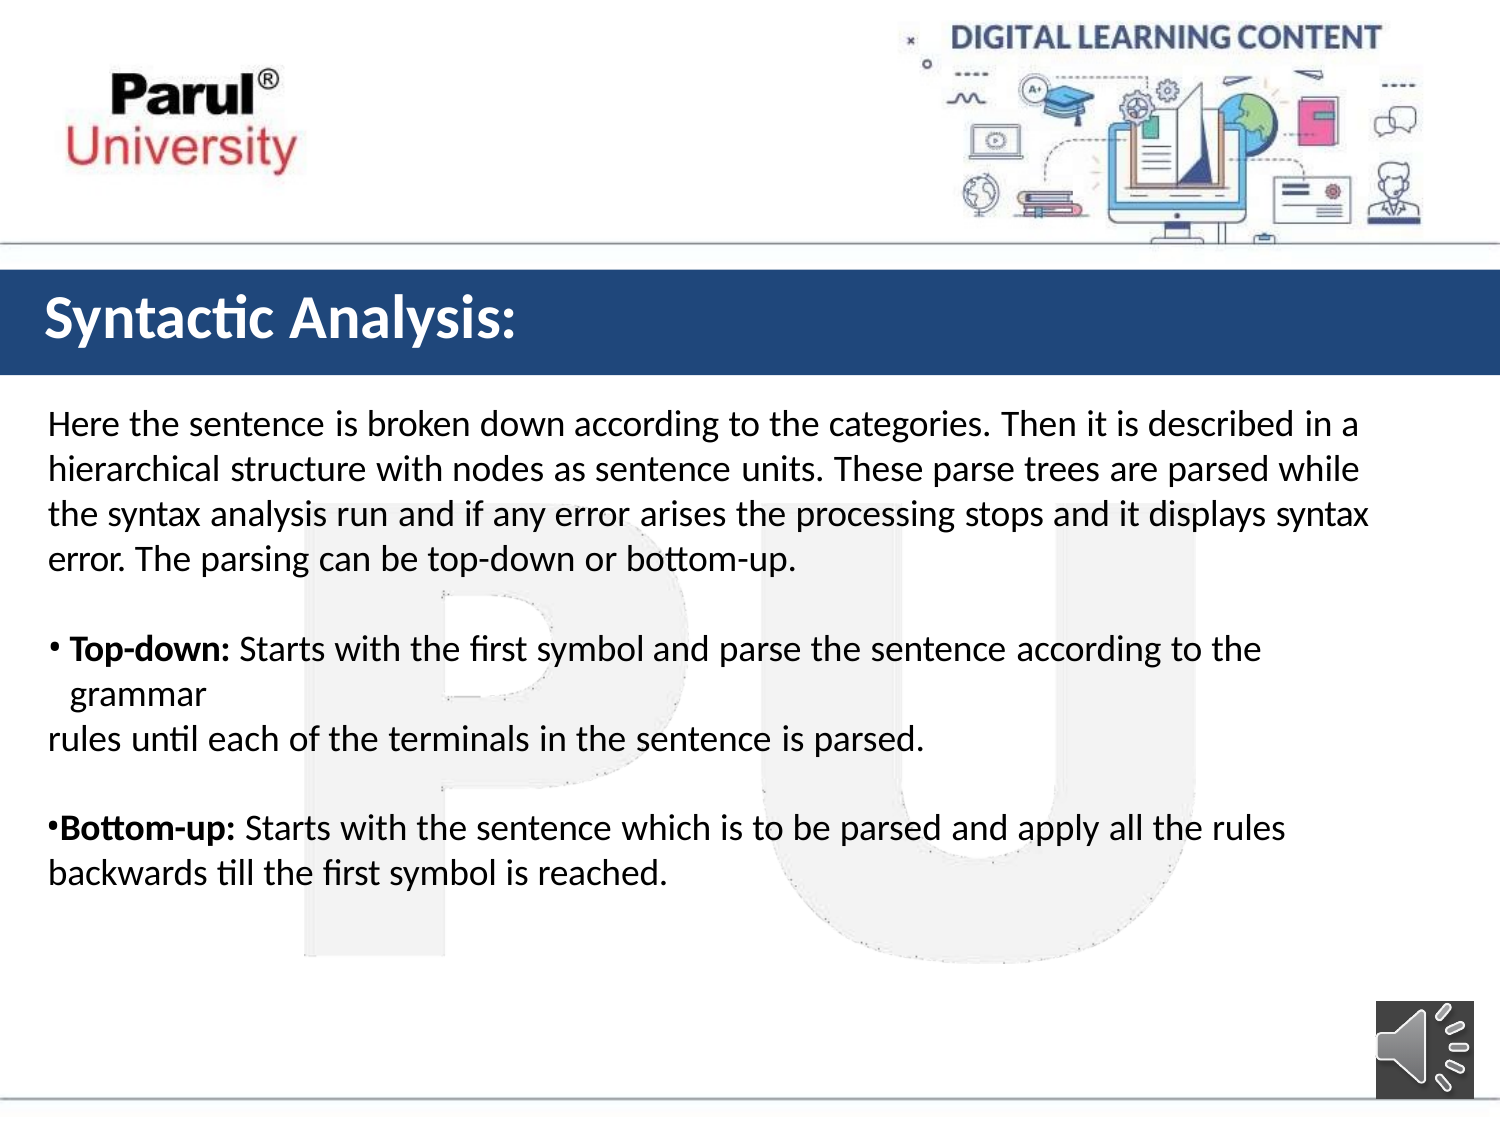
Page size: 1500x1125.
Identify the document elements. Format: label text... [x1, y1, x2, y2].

picture [0, 376, 1500, 1117]
text_box Here the sentence is broken down according to the categories. Then it is described in a hierarchical structure with nodes as sentence units. These parse trees are parsed while the syntax analysis run and if any error arises the processing stops and it displays syntax error. The parsing can be top-down or bottom-up. Top-down: Starts with the first symbol and parse the sentence according to the grammar rules until each of the terminals in the sentence is parsed. Bottom-up: Starts with the sentence which is to be parsed and apply all the rules backwards till the first symbol is reached. [45, 397, 1422, 893]
title Syntactic Analysis: [42, 274, 525, 465]
picture [0, 20, 1500, 269]
